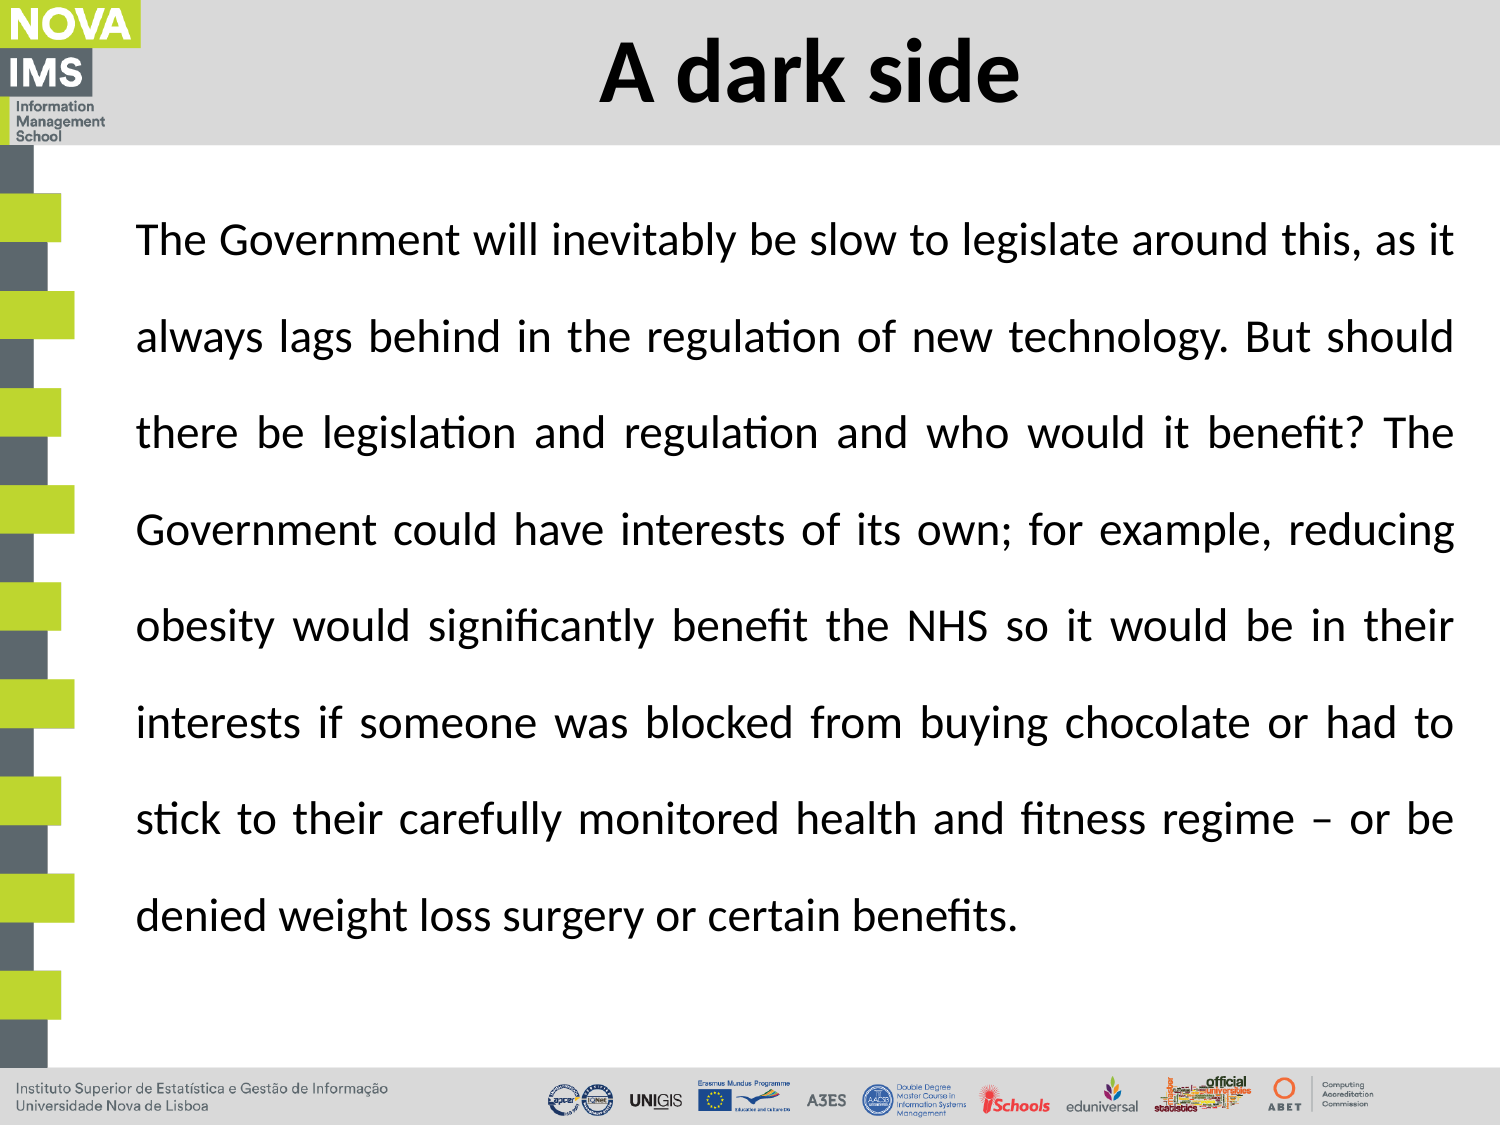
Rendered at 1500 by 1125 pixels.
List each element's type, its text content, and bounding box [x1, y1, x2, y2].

picture [0, 0, 1500, 1125]
title A dark side [135, 0, 1486, 160]
list The Government will inevitably be slow to legislate around this, as it always lags behind in the regulation of new technology. But should there be legislation and regulation and who would it benefit? The Government could have interests of its own; for example, reducing obesity would significantly benefit the NHS so it would be in their interests if someone was blocked from buying chocolate or had to stick to their carefully monitored health and fitness regime – or be denied weight loss surgery or certain benefits. [120, 160, 1471, 1036]
